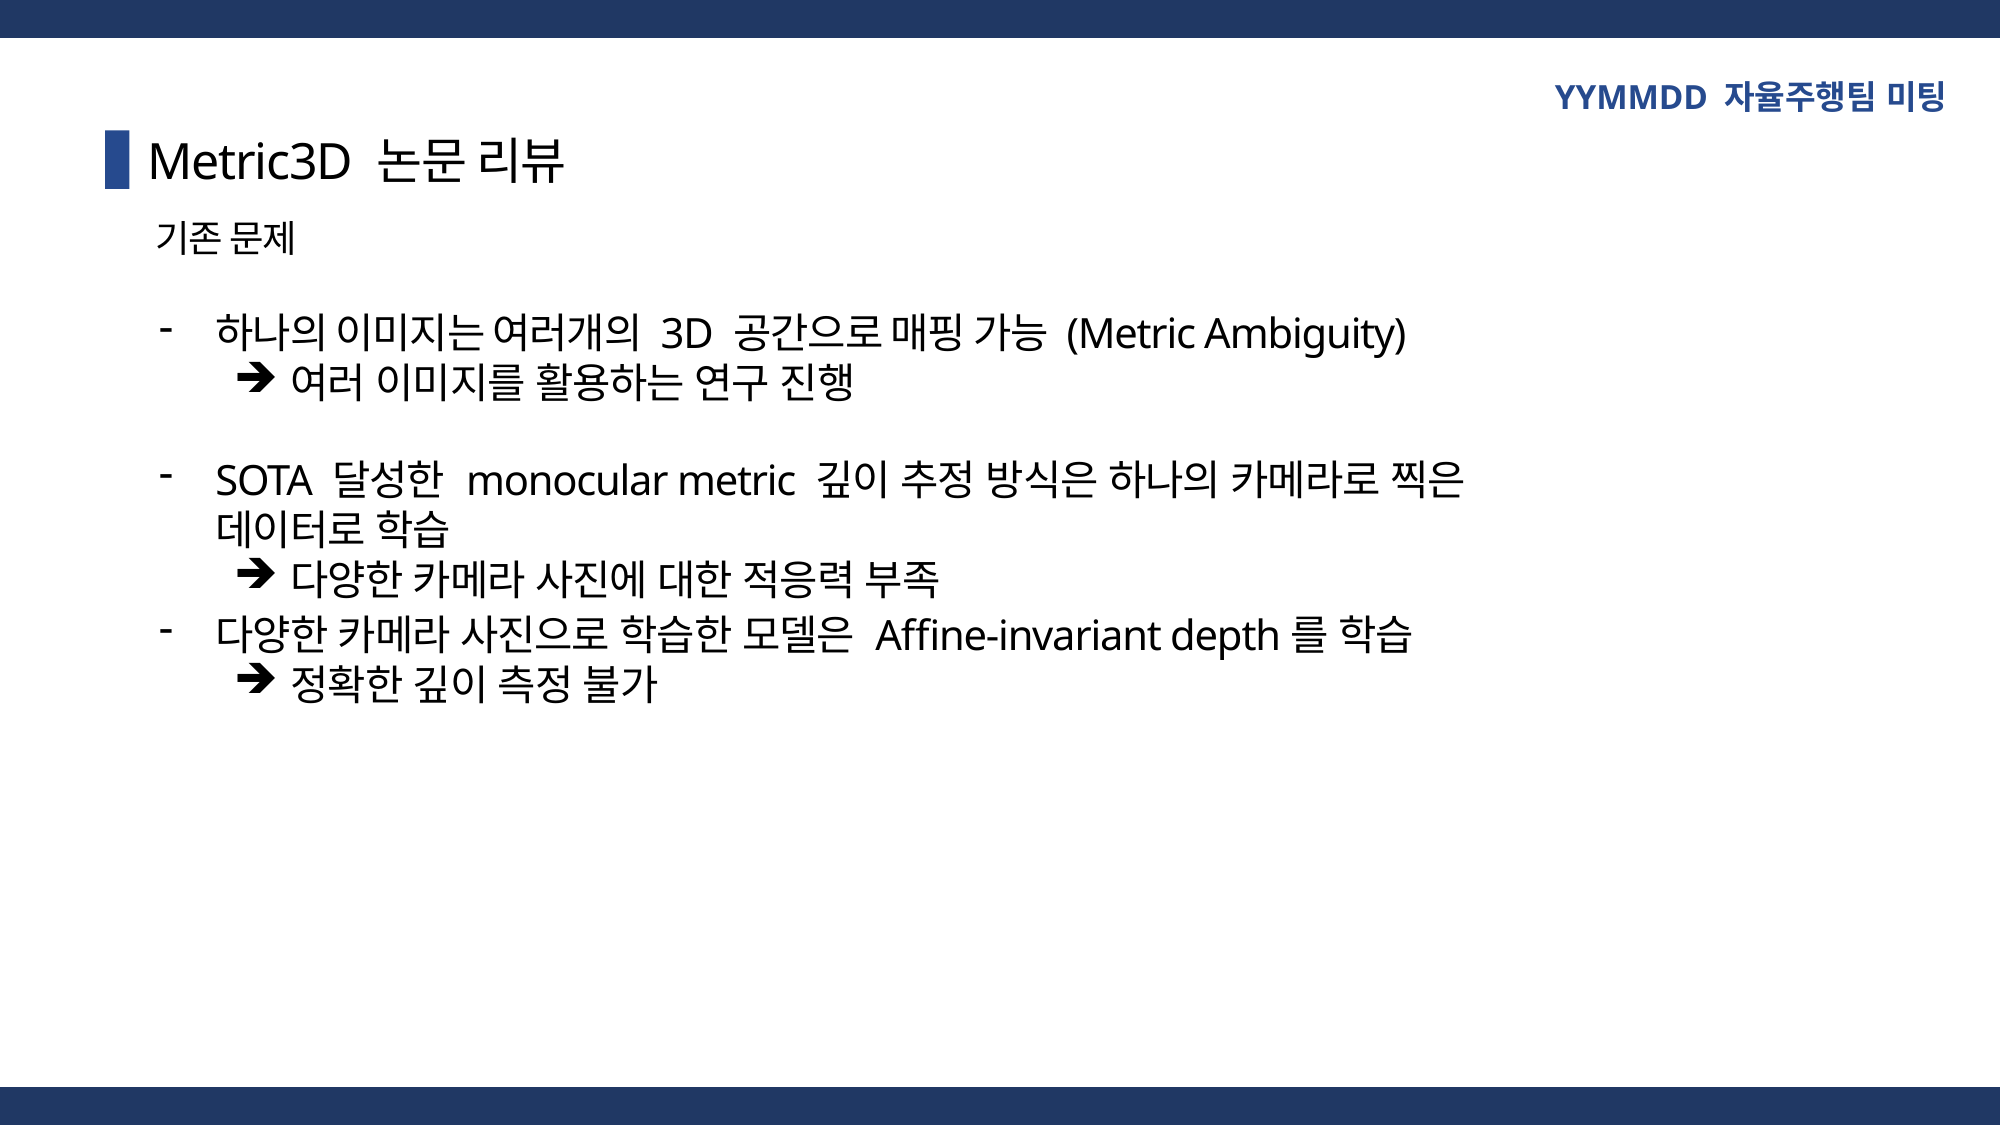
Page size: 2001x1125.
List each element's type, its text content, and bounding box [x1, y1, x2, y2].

text_box SOTA 달성한 monocular metric 깊이 추정 방식은 하나의 카메라로 찍은 데이터로 학습 다양한 카메라 사진에 대한 적응력 부족 [144, 446, 1630, 601]
text_box 기존 문제 [140, 207, 312, 268]
text_box [0, 1086, 2000, 1125]
text_box [0, 0, 2000, 39]
text_box Metric3D 논문 리뷰 [132, 121, 582, 197]
text_box YYMMDD 자율주행팀 미팅 [1540, 68, 1963, 124]
text_box [104, 129, 130, 190]
text_box 하나의 이미지는 여러개의 3D 공간으로 매핑 가능 (Metric Ambiguity) 여러 이미지를 활용하는 연구 진행 [144, 299, 1528, 415]
text_box 다양한 카메라 사진으로 학습한 모델은 Affine-invariant depth를 학습 정확한 깊이 측정 불가 [144, 601, 1630, 716]
